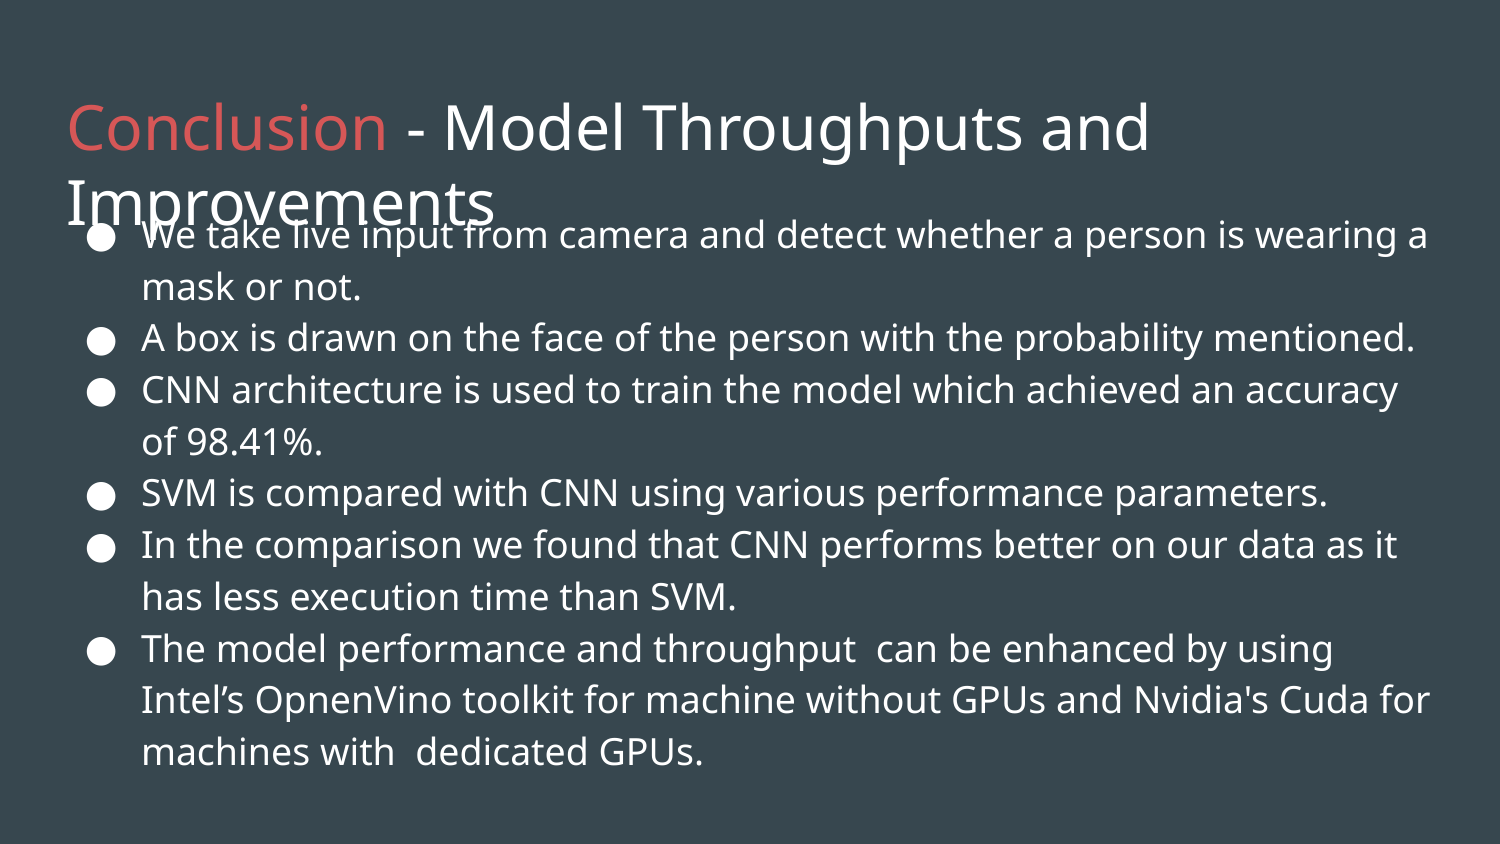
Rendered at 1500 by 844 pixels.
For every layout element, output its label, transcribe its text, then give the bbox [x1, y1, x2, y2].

list We take live input from camera and detect whether a person is wearing a mask or not. A box is drawn on the face of the person with the probability mentioned. CNN architecture is used to train the model which achieved an accuracy of 98.41%. SVM is compared with CNN using various performance parameters. In the comparison we found that CNN performs better on our data as it has less execution time than SVM. The model performance and throughput can be enhanced by using Intel’s OpnenVino toolkit for machine without GPUs and Nvidia's Cuda for machines with dedicated GPUs. [51, 189, 1449, 750]
title Conclusion - Model Throughputs and Improvements [51, 72, 1449, 167]
